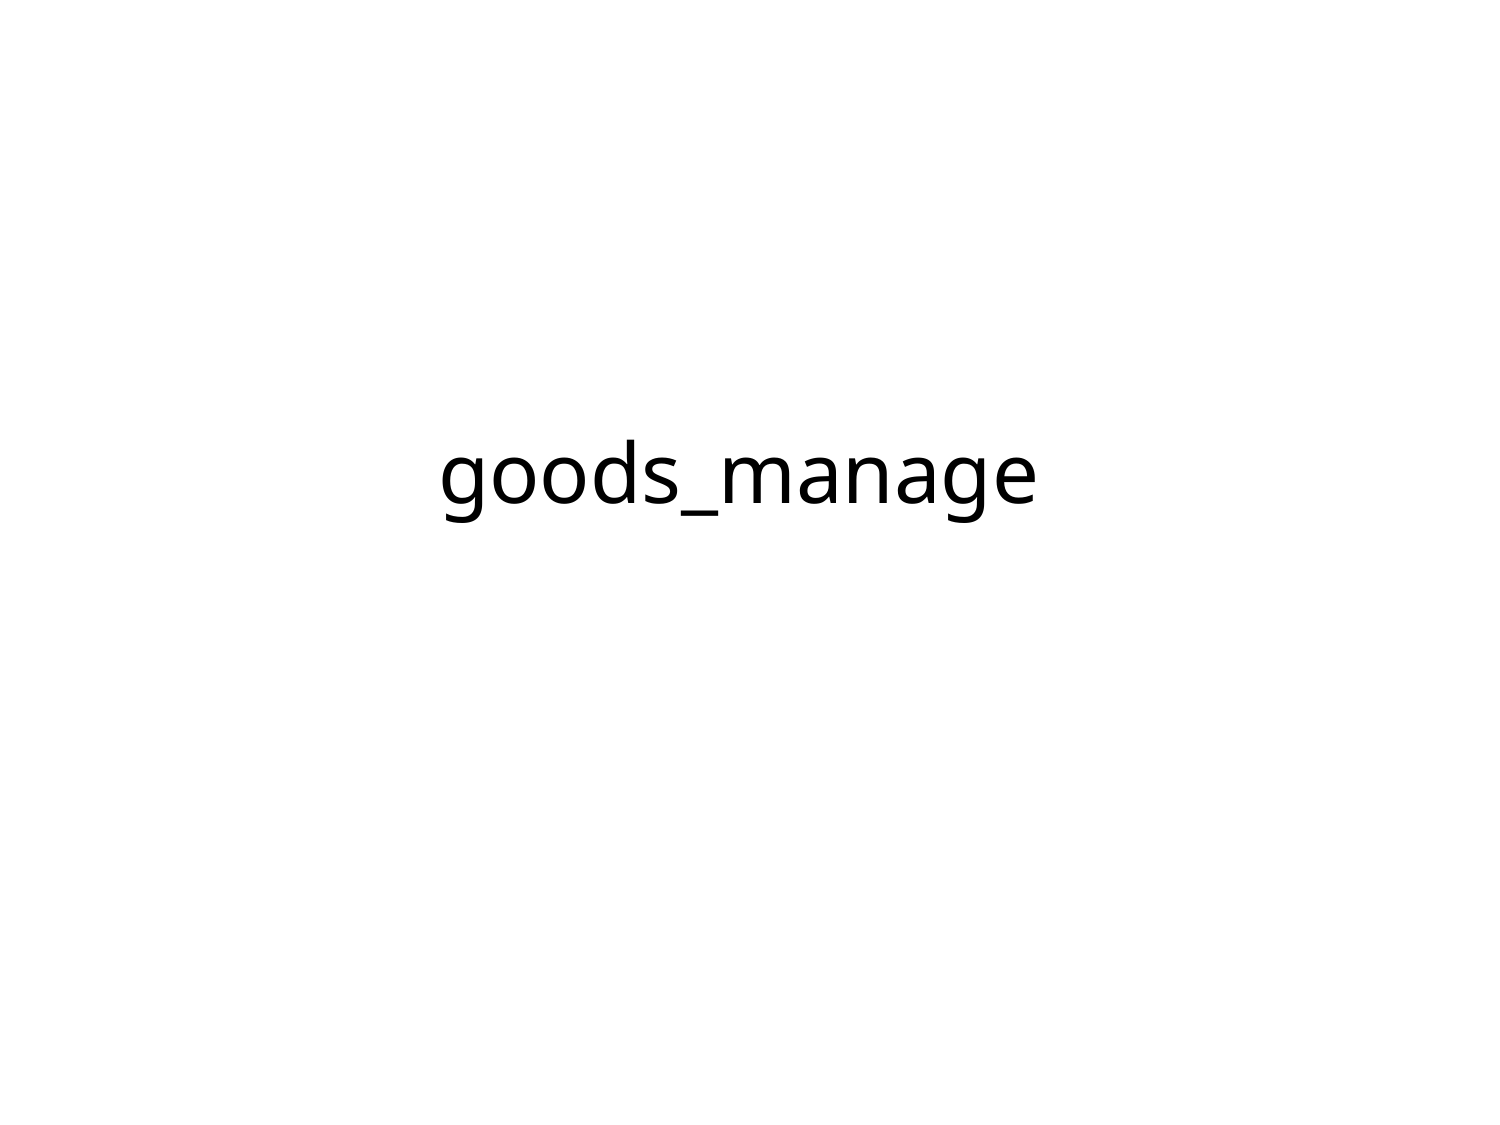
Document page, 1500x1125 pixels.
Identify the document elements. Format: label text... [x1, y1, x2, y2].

title goods_manage [112, 349, 1388, 591]
